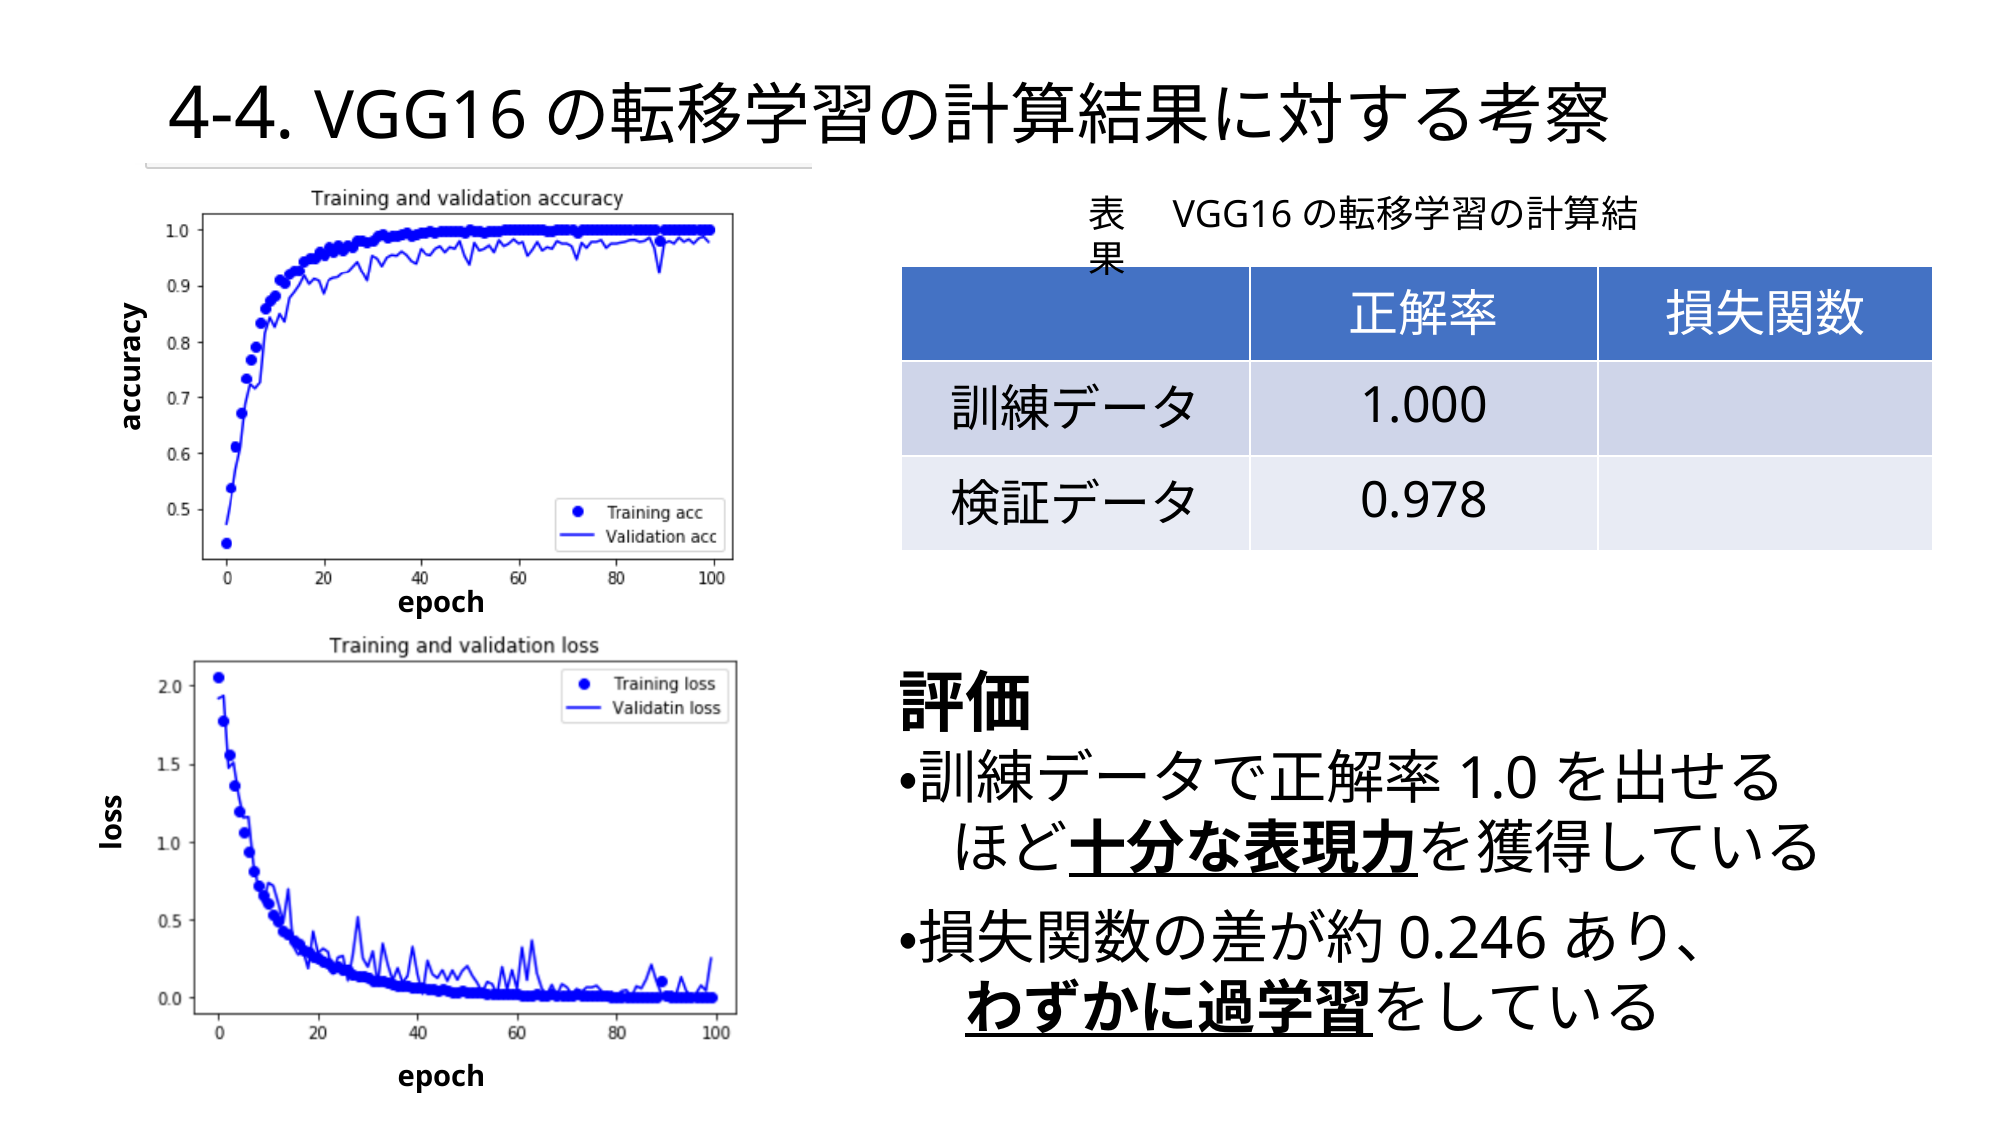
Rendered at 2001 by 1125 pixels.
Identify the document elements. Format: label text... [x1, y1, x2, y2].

text_box 表 VGG16の転移学習の計算結果 [1073, 182, 1684, 287]
text_box accuracy [103, 259, 135, 447]
list 4-4. VGG16の転移学習の計算結果に対する考察 [153, 67, 1684, 180]
text_box loss [84, 678, 135, 866]
text_box epoch [382, 602, 521, 618]
text_box epoch [382, 1057, 521, 1100]
picture [135, 163, 812, 602]
picture [135, 618, 769, 1057]
text_box 評価 ・訓練データで正解率1.0を出せる ほど十分な表現力を獲得している ・損失関数の差が約0.246あり、 わずかに過学習をしている [884, 652, 1916, 1048]
